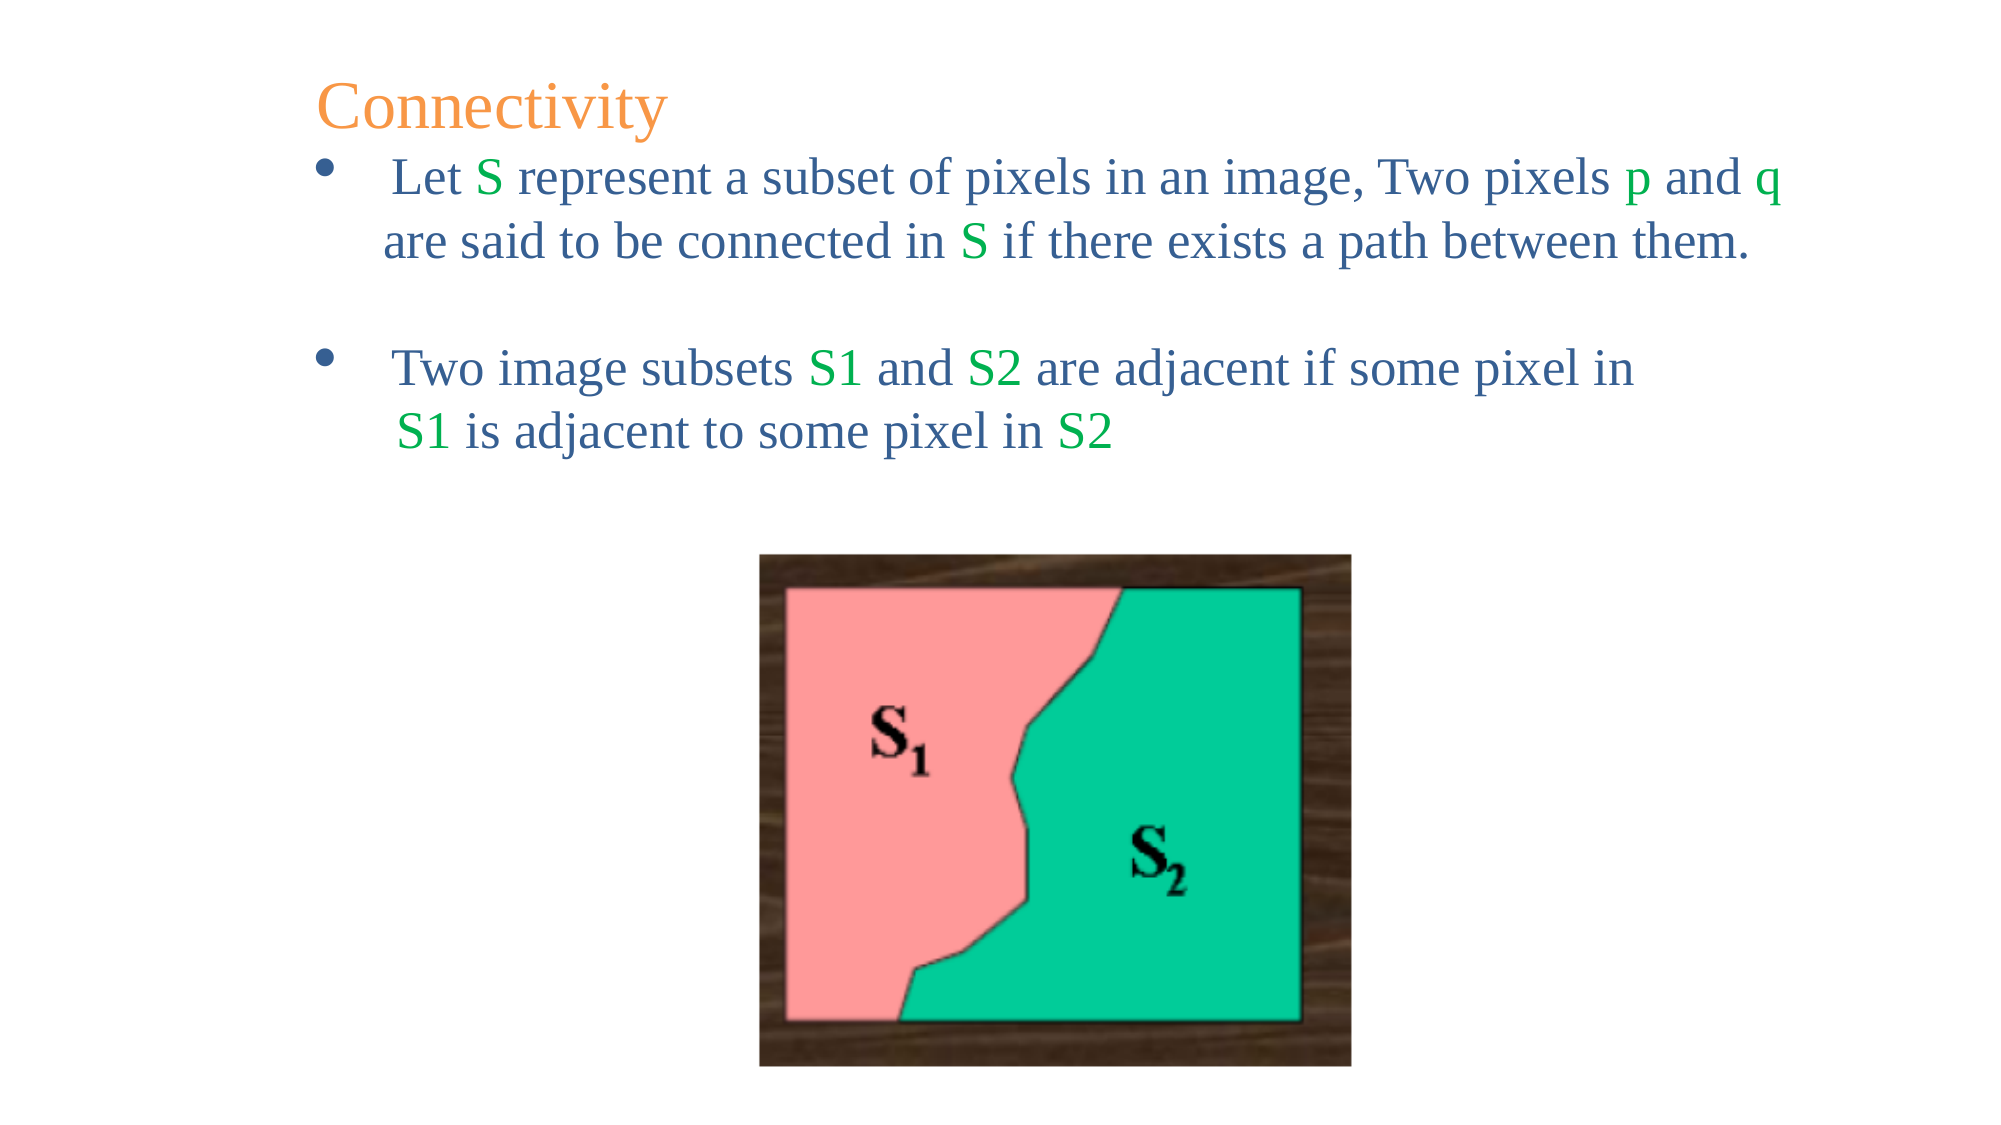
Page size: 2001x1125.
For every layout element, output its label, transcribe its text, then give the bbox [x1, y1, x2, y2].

text_box Connectivity Let S represent a subset of pixels in an image, Two pixels p and q are said to be connected in S if there exists a path between them. Two image subsets S1 and S2 are adjacent if some pixel in S1 is adjacent to some pixel in S2 [303, 53, 1724, 1099]
picture [678, 517, 1388, 1099]
